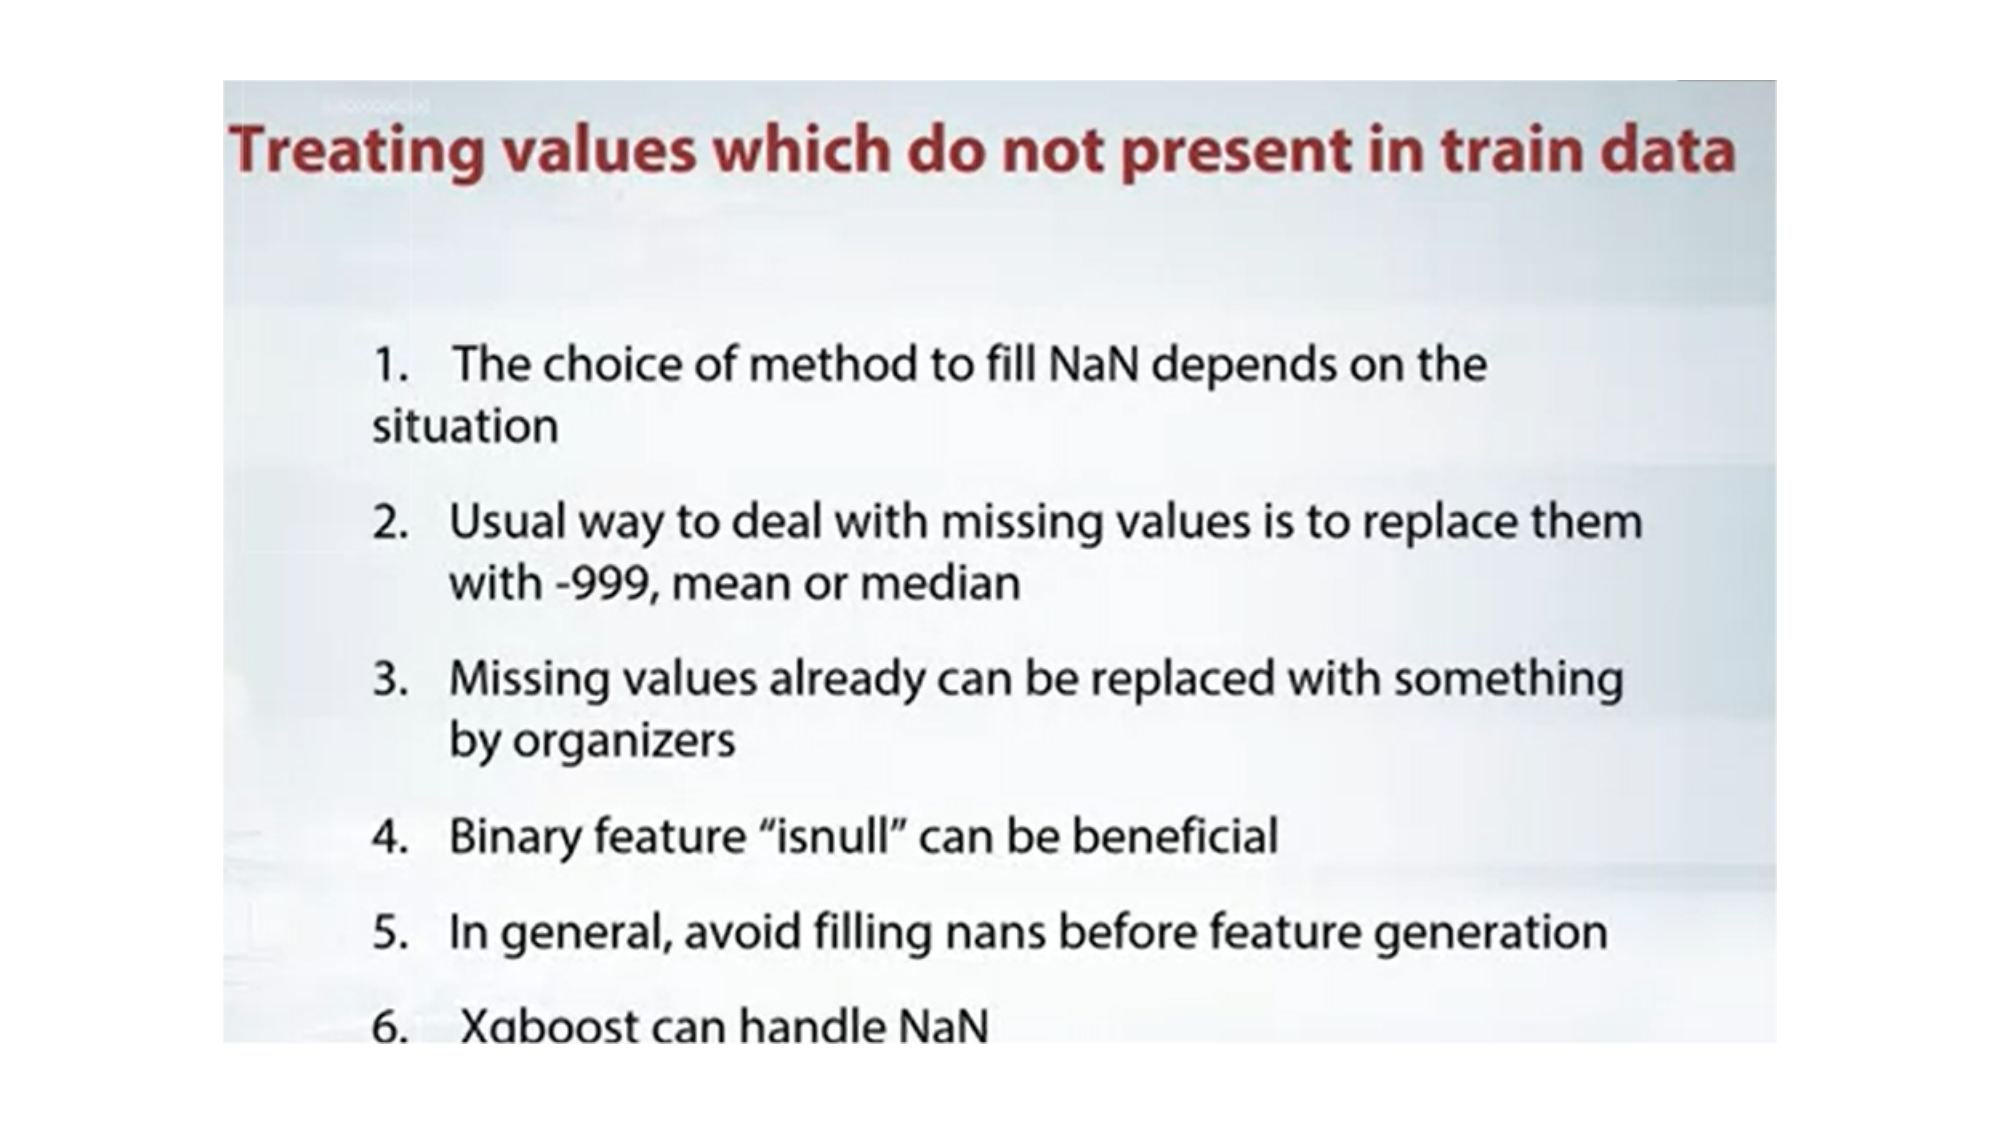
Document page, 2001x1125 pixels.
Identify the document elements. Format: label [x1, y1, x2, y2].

picture [223, 80, 1777, 1045]
